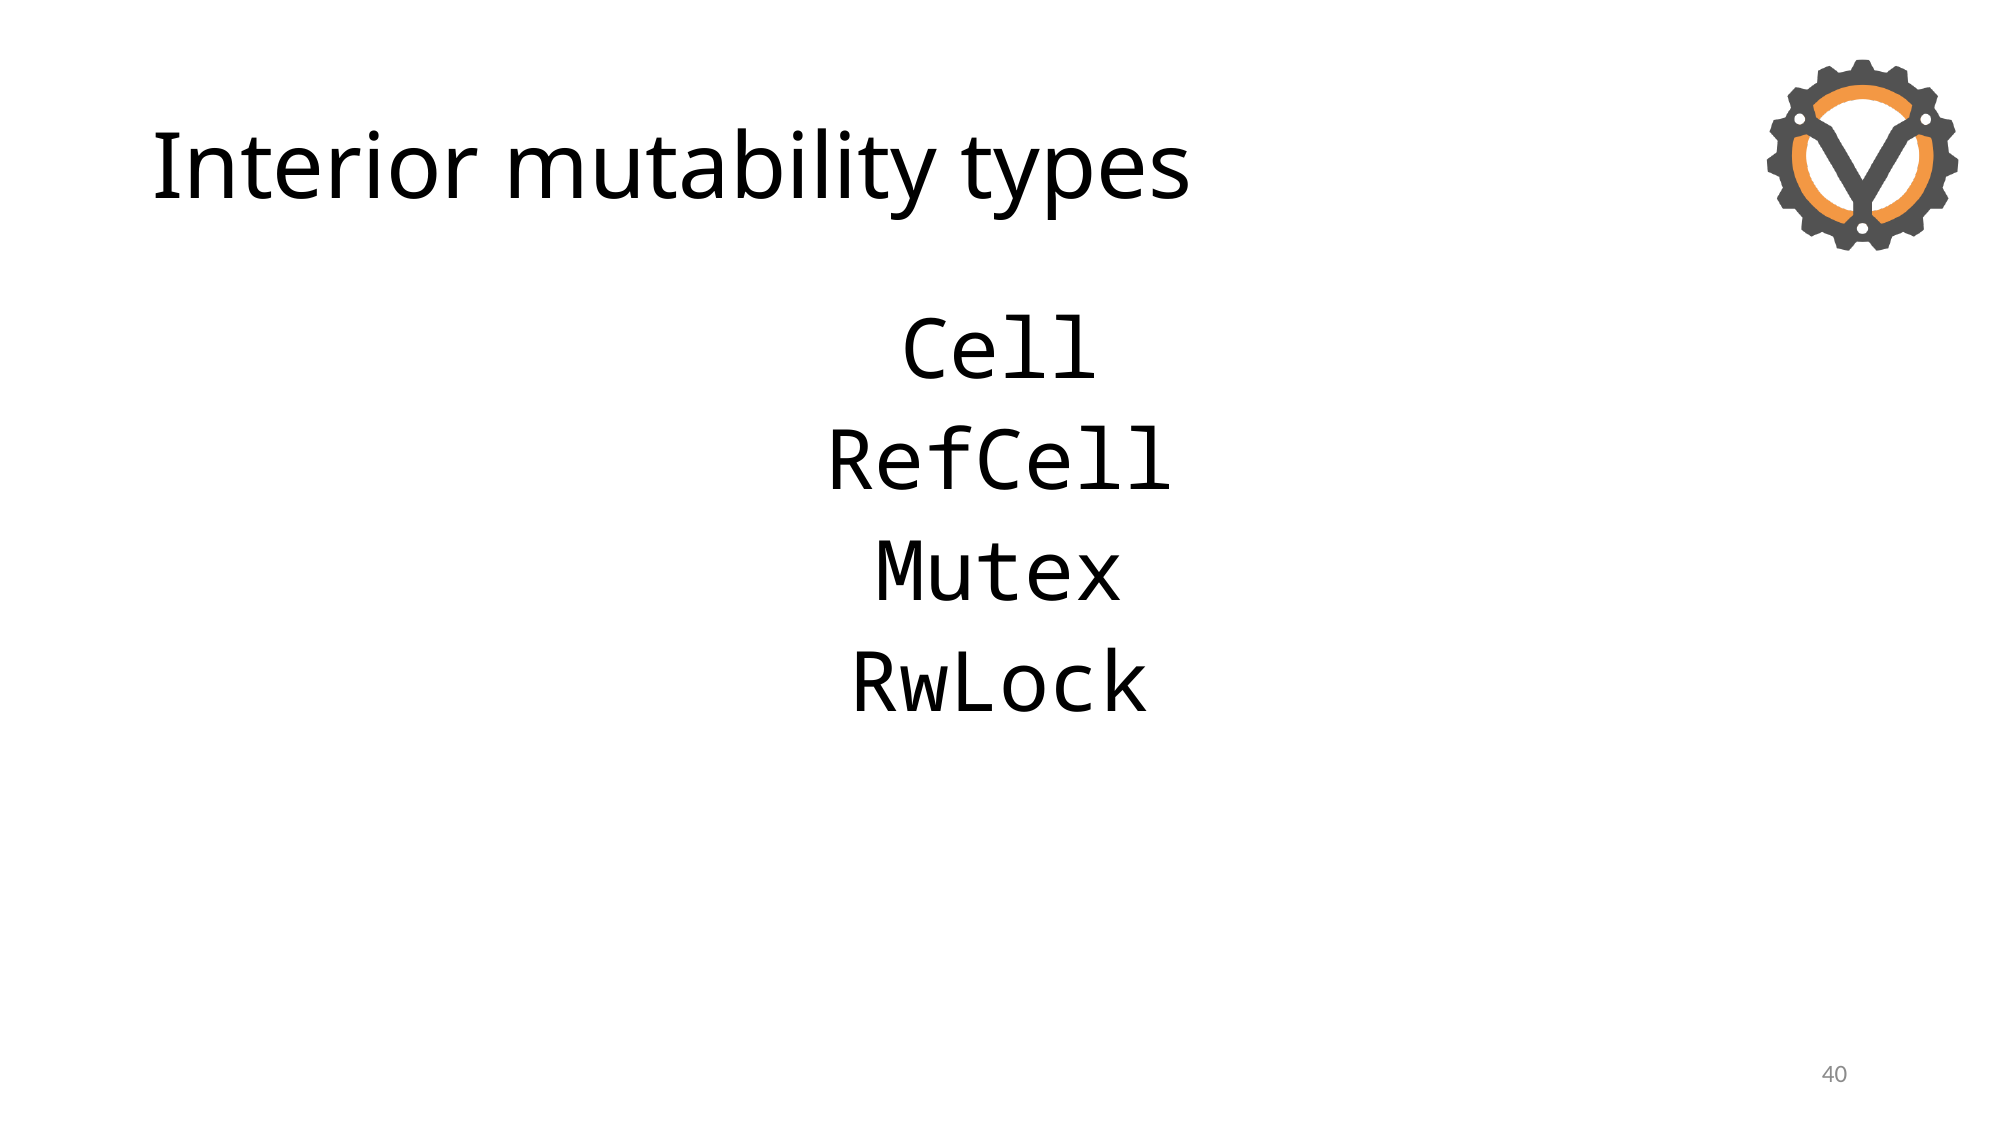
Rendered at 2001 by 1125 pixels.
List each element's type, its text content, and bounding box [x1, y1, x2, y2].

title Interior mutability types [137, 59, 1751, 278]
slide_number 40 [1412, 1042, 1863, 1103]
picture [1766, 59, 1959, 252]
list Cell RefCell Mutex RwLock [137, 299, 1863, 1014]
